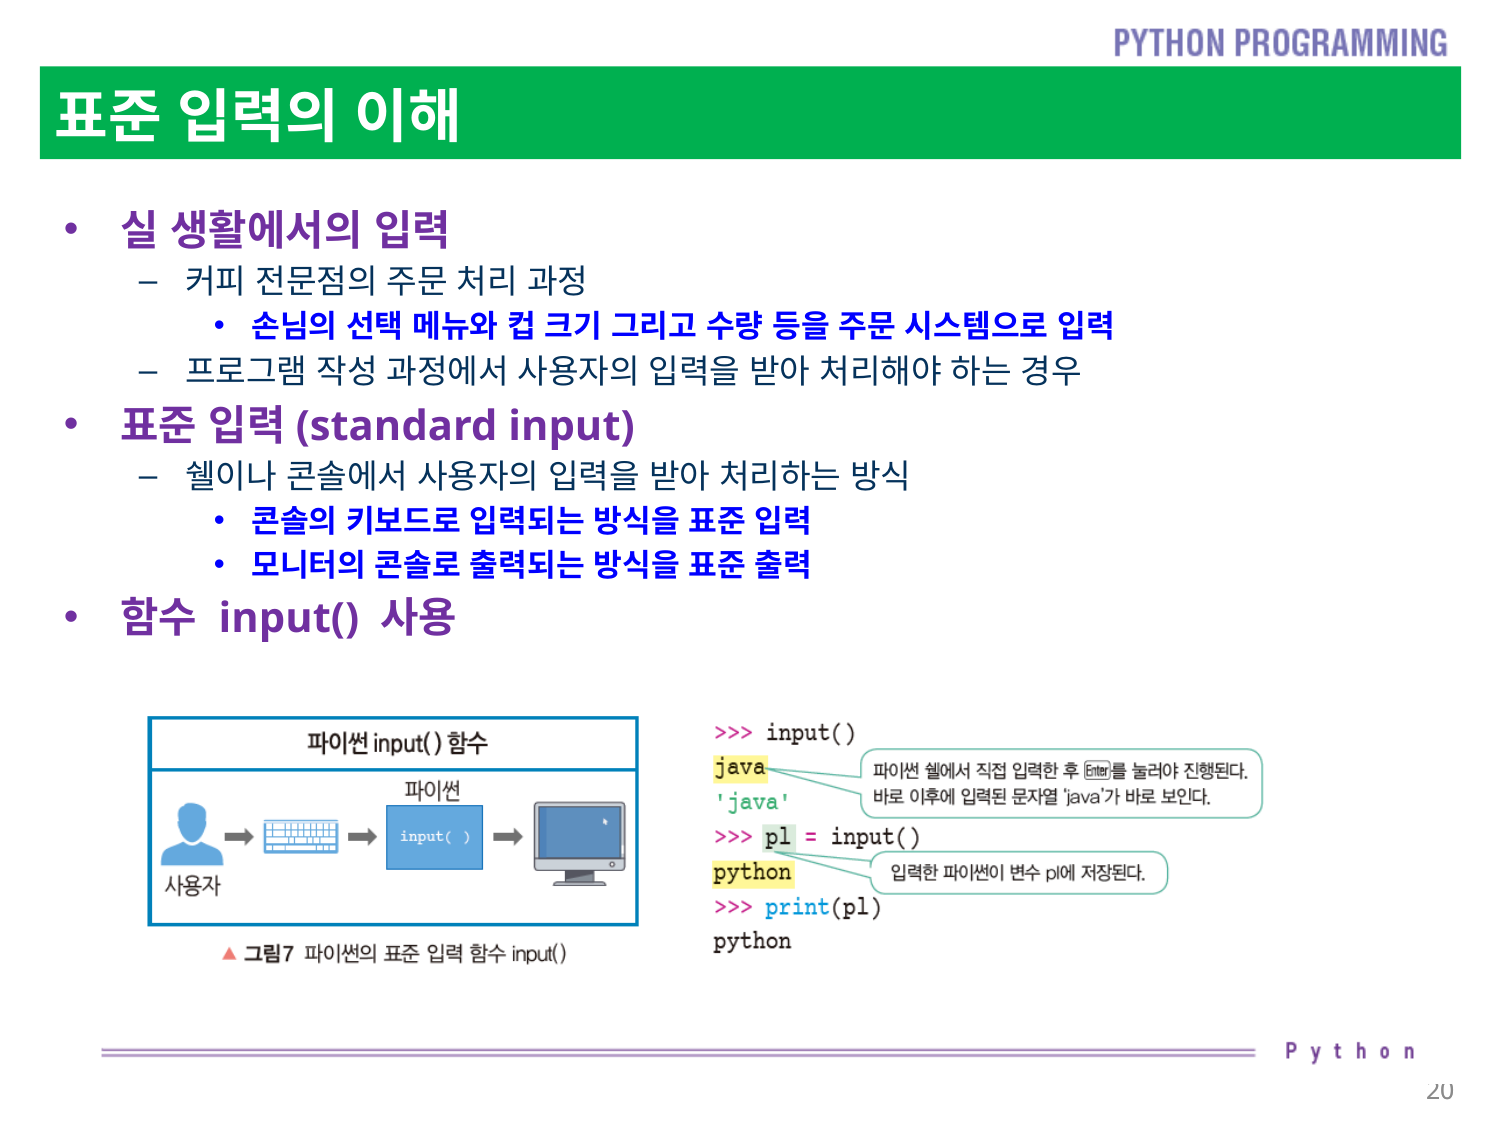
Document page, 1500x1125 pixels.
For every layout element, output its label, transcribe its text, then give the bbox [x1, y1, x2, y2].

picture [136, 700, 648, 975]
title 표준 입력의 이해 [39, 76, 1444, 152]
picture [1106, 13, 1462, 66]
picture [697, 711, 1272, 966]
picture [18, 1020, 1483, 1084]
list 실 생활에서의 입력 커피 전문점의 주문 처리 과정 손님의 선택 메뉴와 컵 크기 그리고 수량 등을 주문 시스템으로 입력 프로그램 작성 과정에서 사용자의 입력을 받아 처리해야 하는 경우 표준 입력(standard input) 쉘이나 콘솔에서 사용자의 입력을 받아 처리하는 방식 콘솔의 키보드로 입력되는 방식을 표준 입력 모니터의 콘솔로 출력되는 방식을 표준 출력 함수 input() 사용 [48, 195, 1461, 1041]
slide_number 20 [1119, 1071, 1470, 1112]
